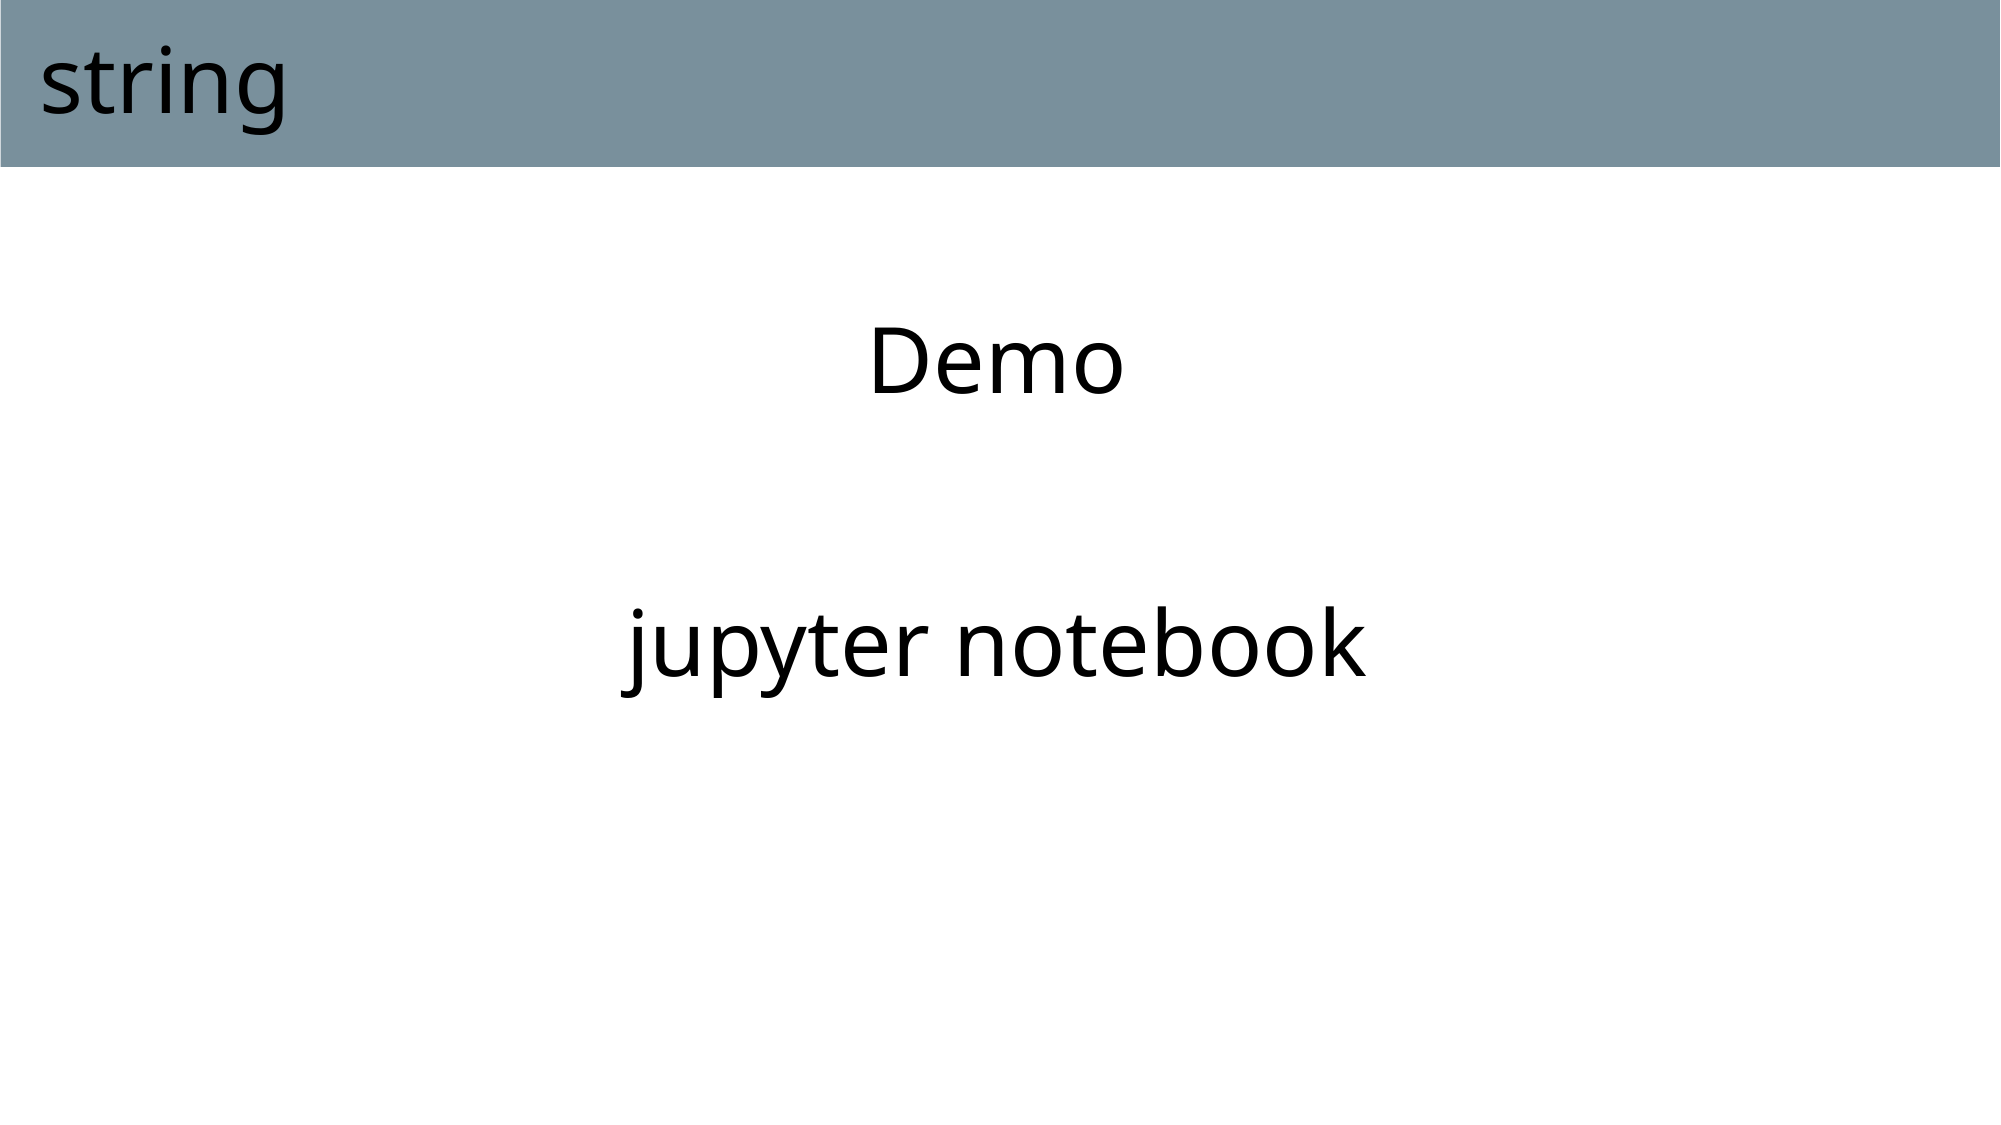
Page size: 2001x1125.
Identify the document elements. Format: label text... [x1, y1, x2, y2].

list Demo jupyter notebook [85, 283, 1909, 1026]
title string [0, 0, 2000, 167]
